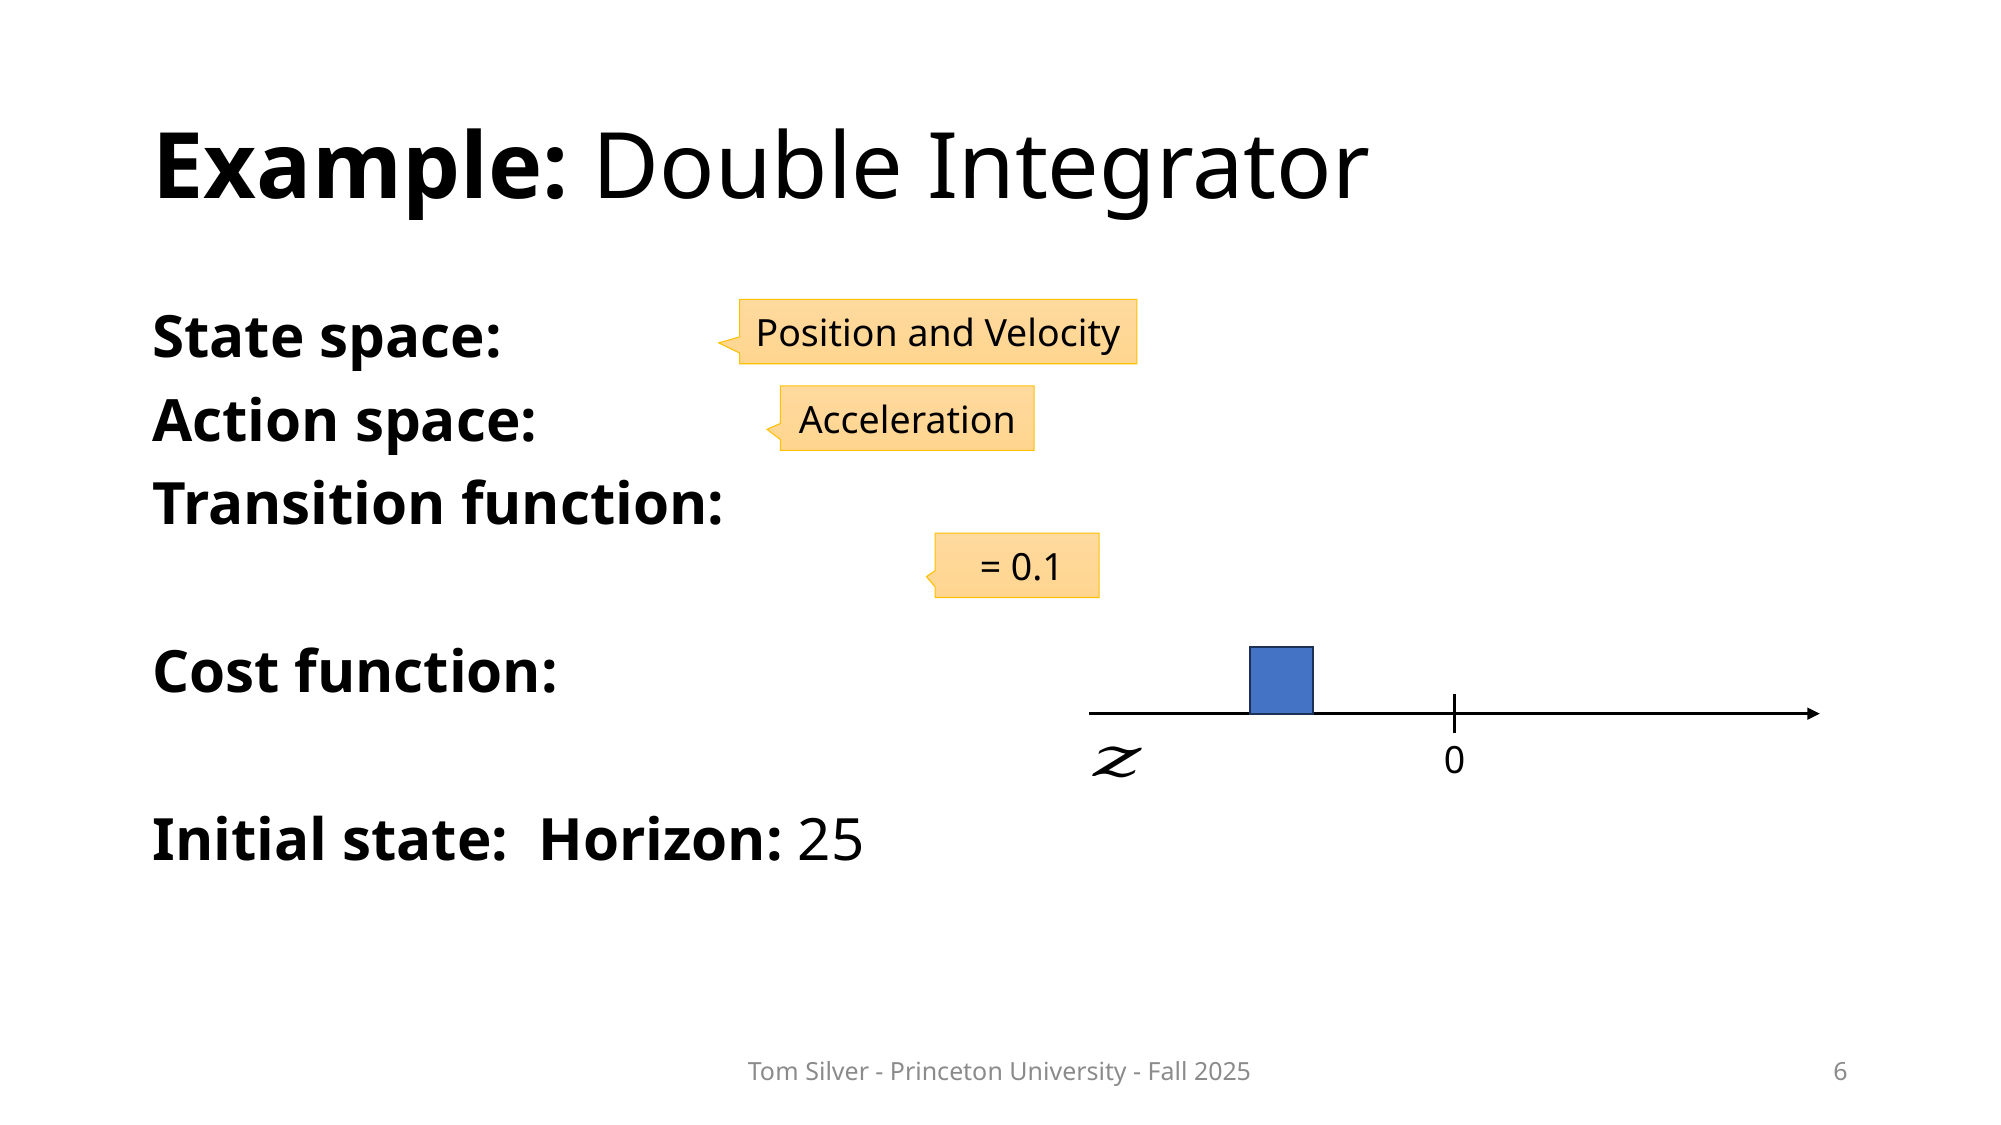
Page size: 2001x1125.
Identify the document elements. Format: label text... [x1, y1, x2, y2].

text_box Position and Velocity [717, 298, 1138, 365]
slide_number 6 [1412, 1042, 1863, 1103]
text_box [1249, 646, 1314, 713]
text_box Acceleration [766, 385, 1035, 451]
footer Tom Silver - Princeton University - Fall 2025 [662, 1042, 1338, 1103]
text_box 0 [1428, 728, 1481, 789]
title Example: Double Integrator [137, 59, 1863, 278]
